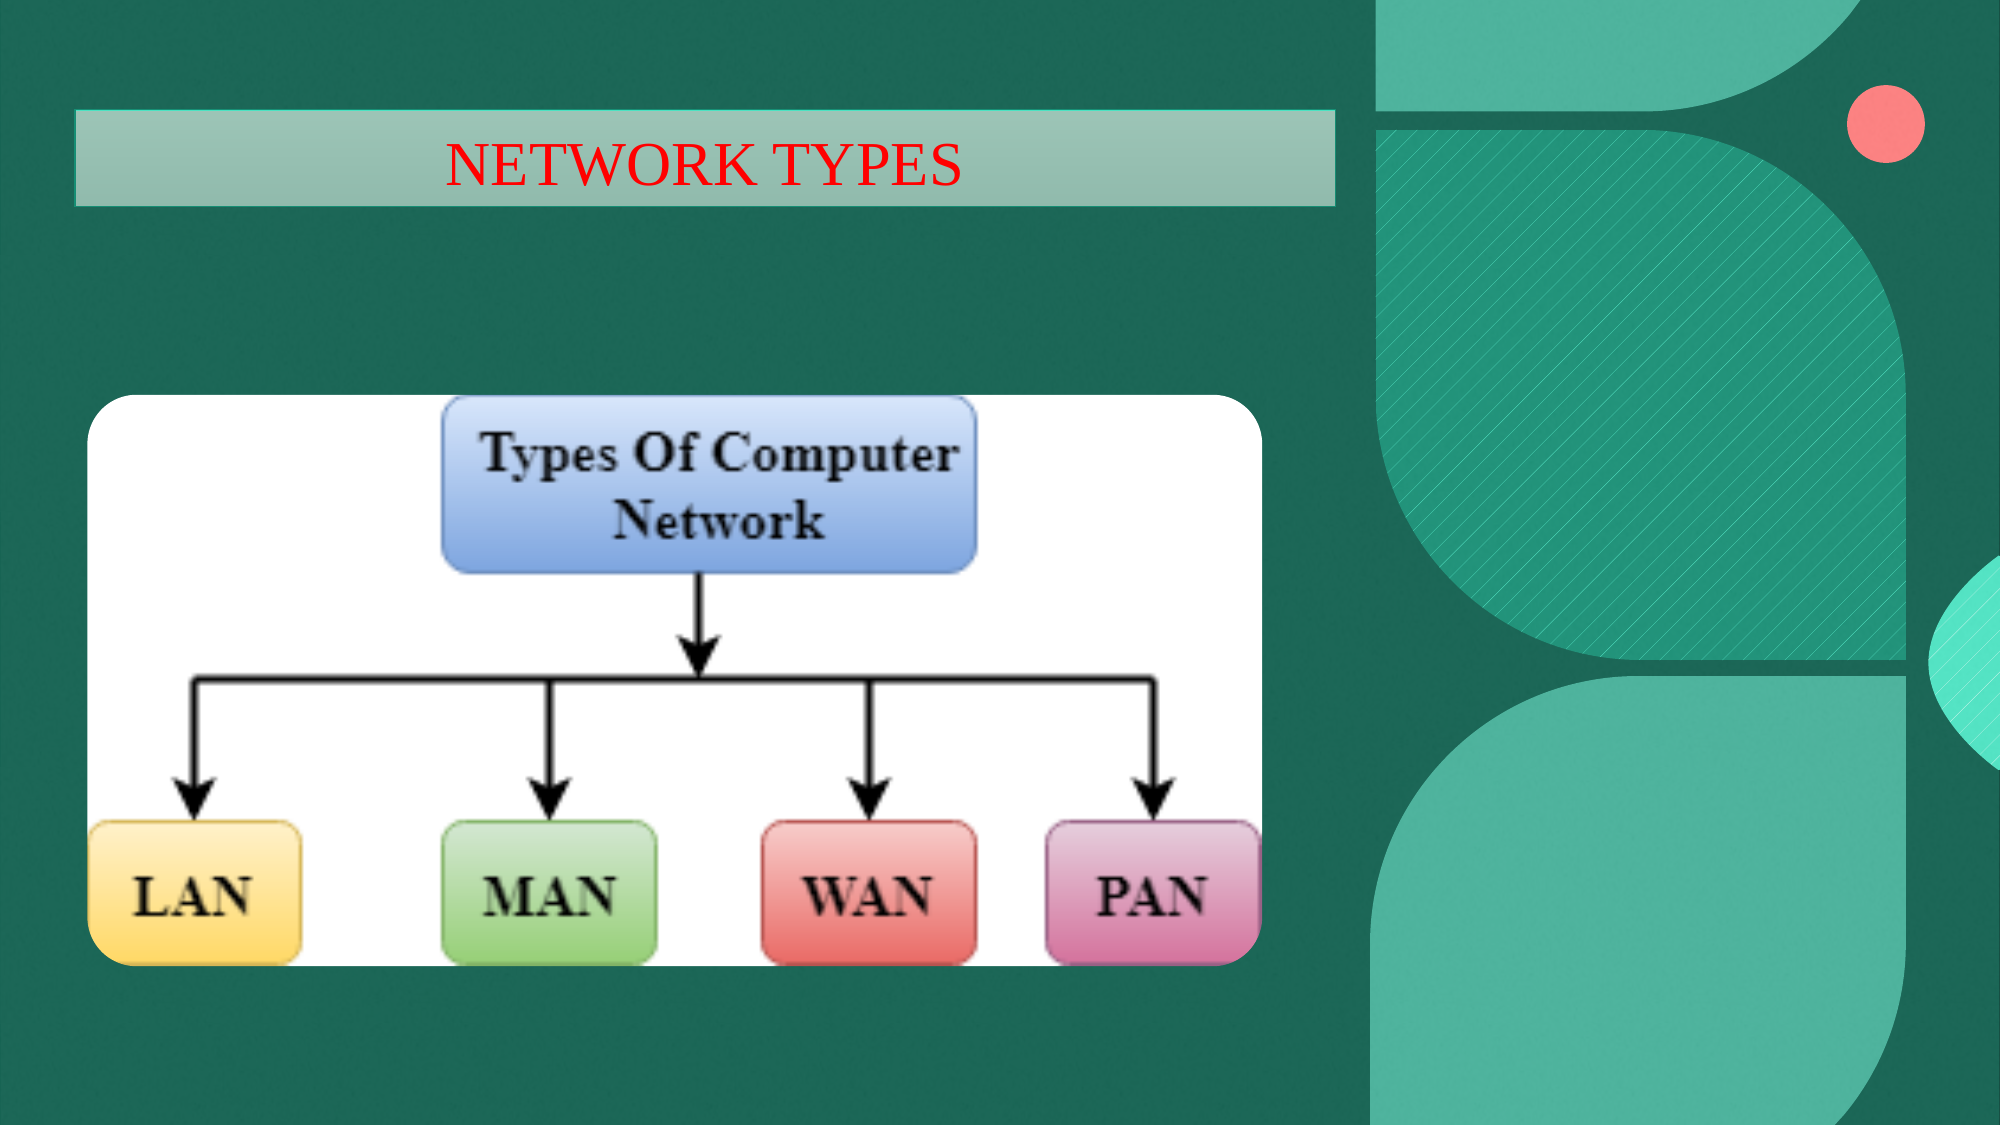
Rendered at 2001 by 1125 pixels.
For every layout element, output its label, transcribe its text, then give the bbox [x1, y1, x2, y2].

title NETWORK TYPES [74, 109, 1336, 207]
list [87, 394, 1263, 967]
